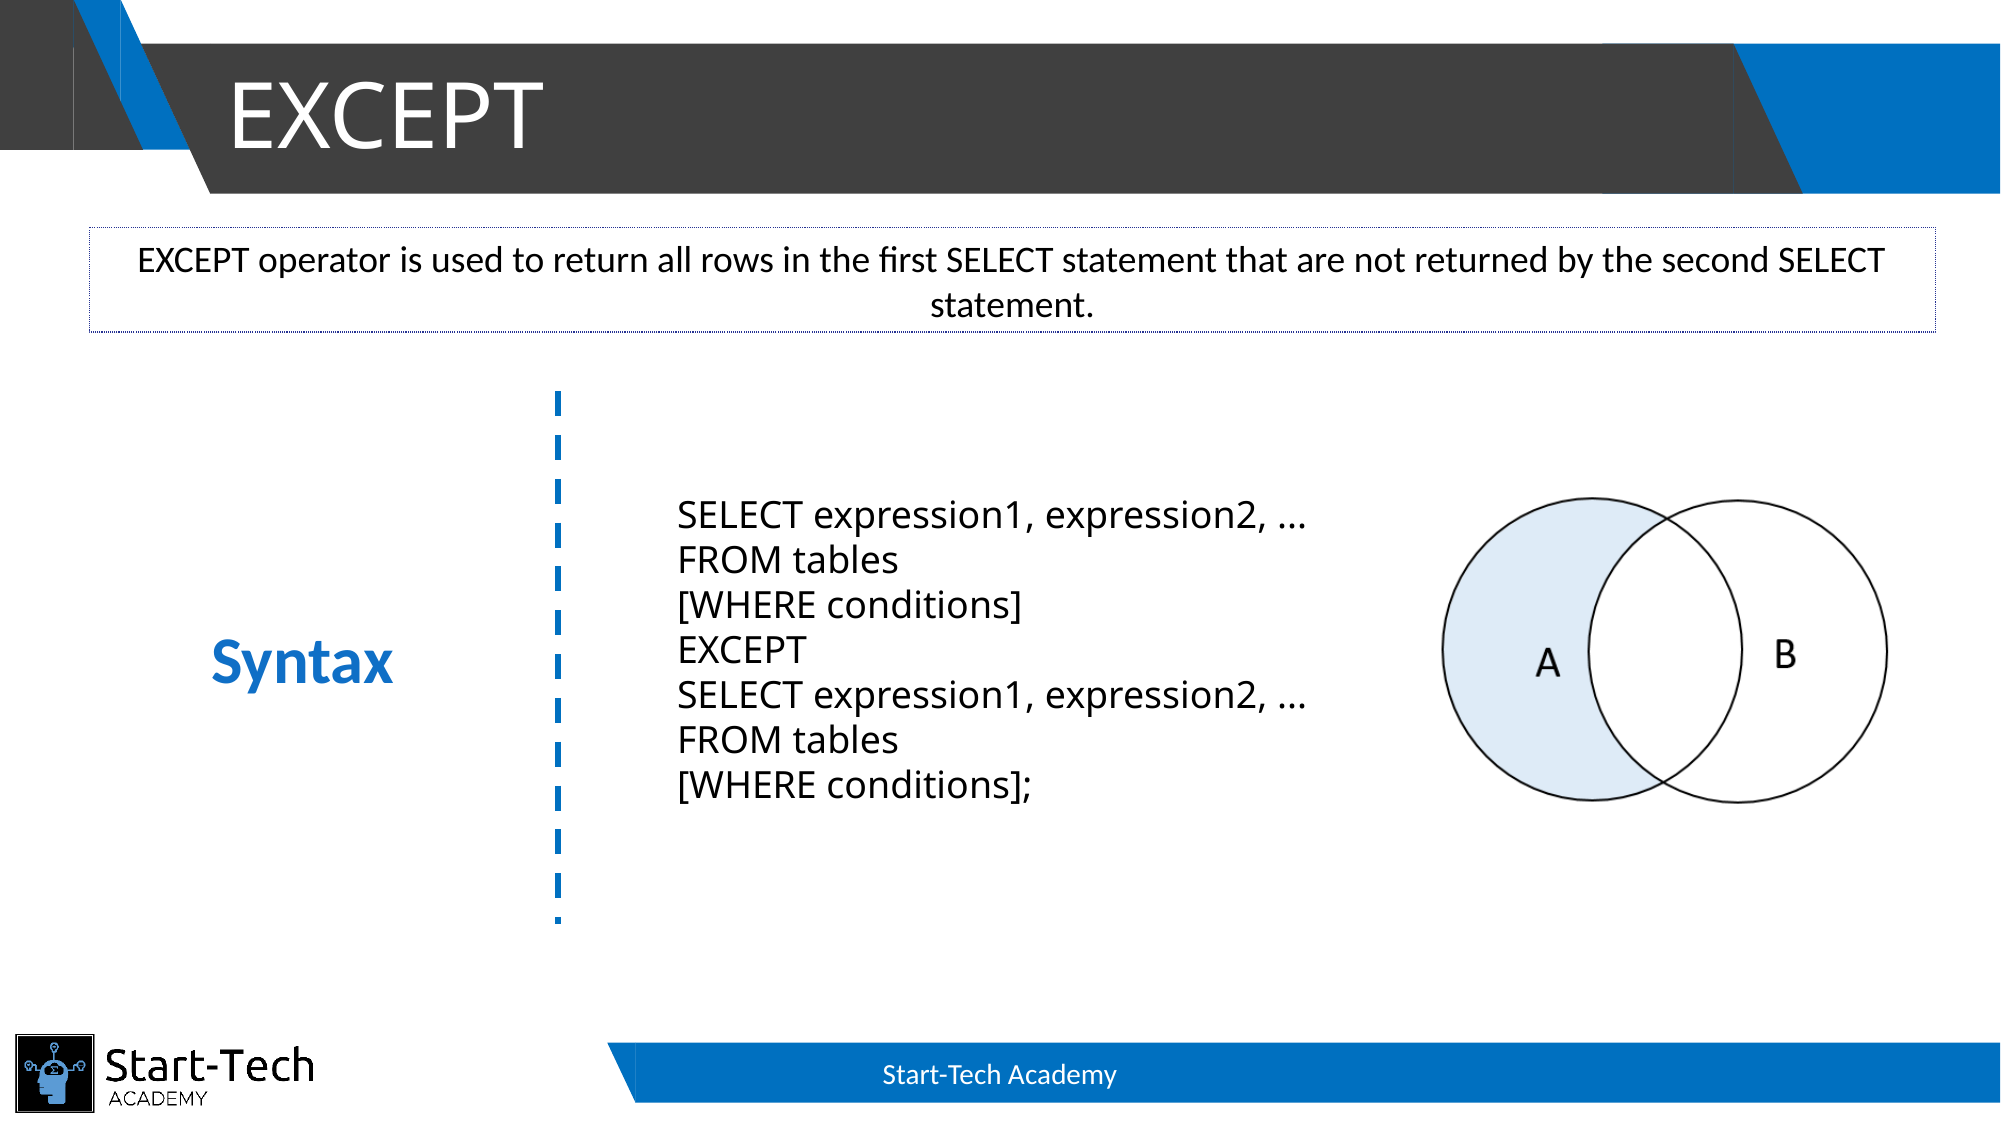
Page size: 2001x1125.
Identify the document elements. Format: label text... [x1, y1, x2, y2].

text_box SELECT expression1, expression2, ... FROM tables [WHERE conditions] EXCEPT SELECT expression1, expression2, ... FROM tables [WHERE conditions]; [662, 484, 1902, 814]
text_box Syntax [47, 609, 557, 705]
picture [1432, 492, 1902, 809]
footer Start-Tech Academy [662, 1042, 1338, 1103]
title EXCEPT [211, 9, 1734, 227]
picture [5, 1023, 333, 1123]
text_box EXCEPT operator is used to return all rows in the first SELECT statement that are not returned by the second SELECT statement. [89, 227, 1936, 333]
